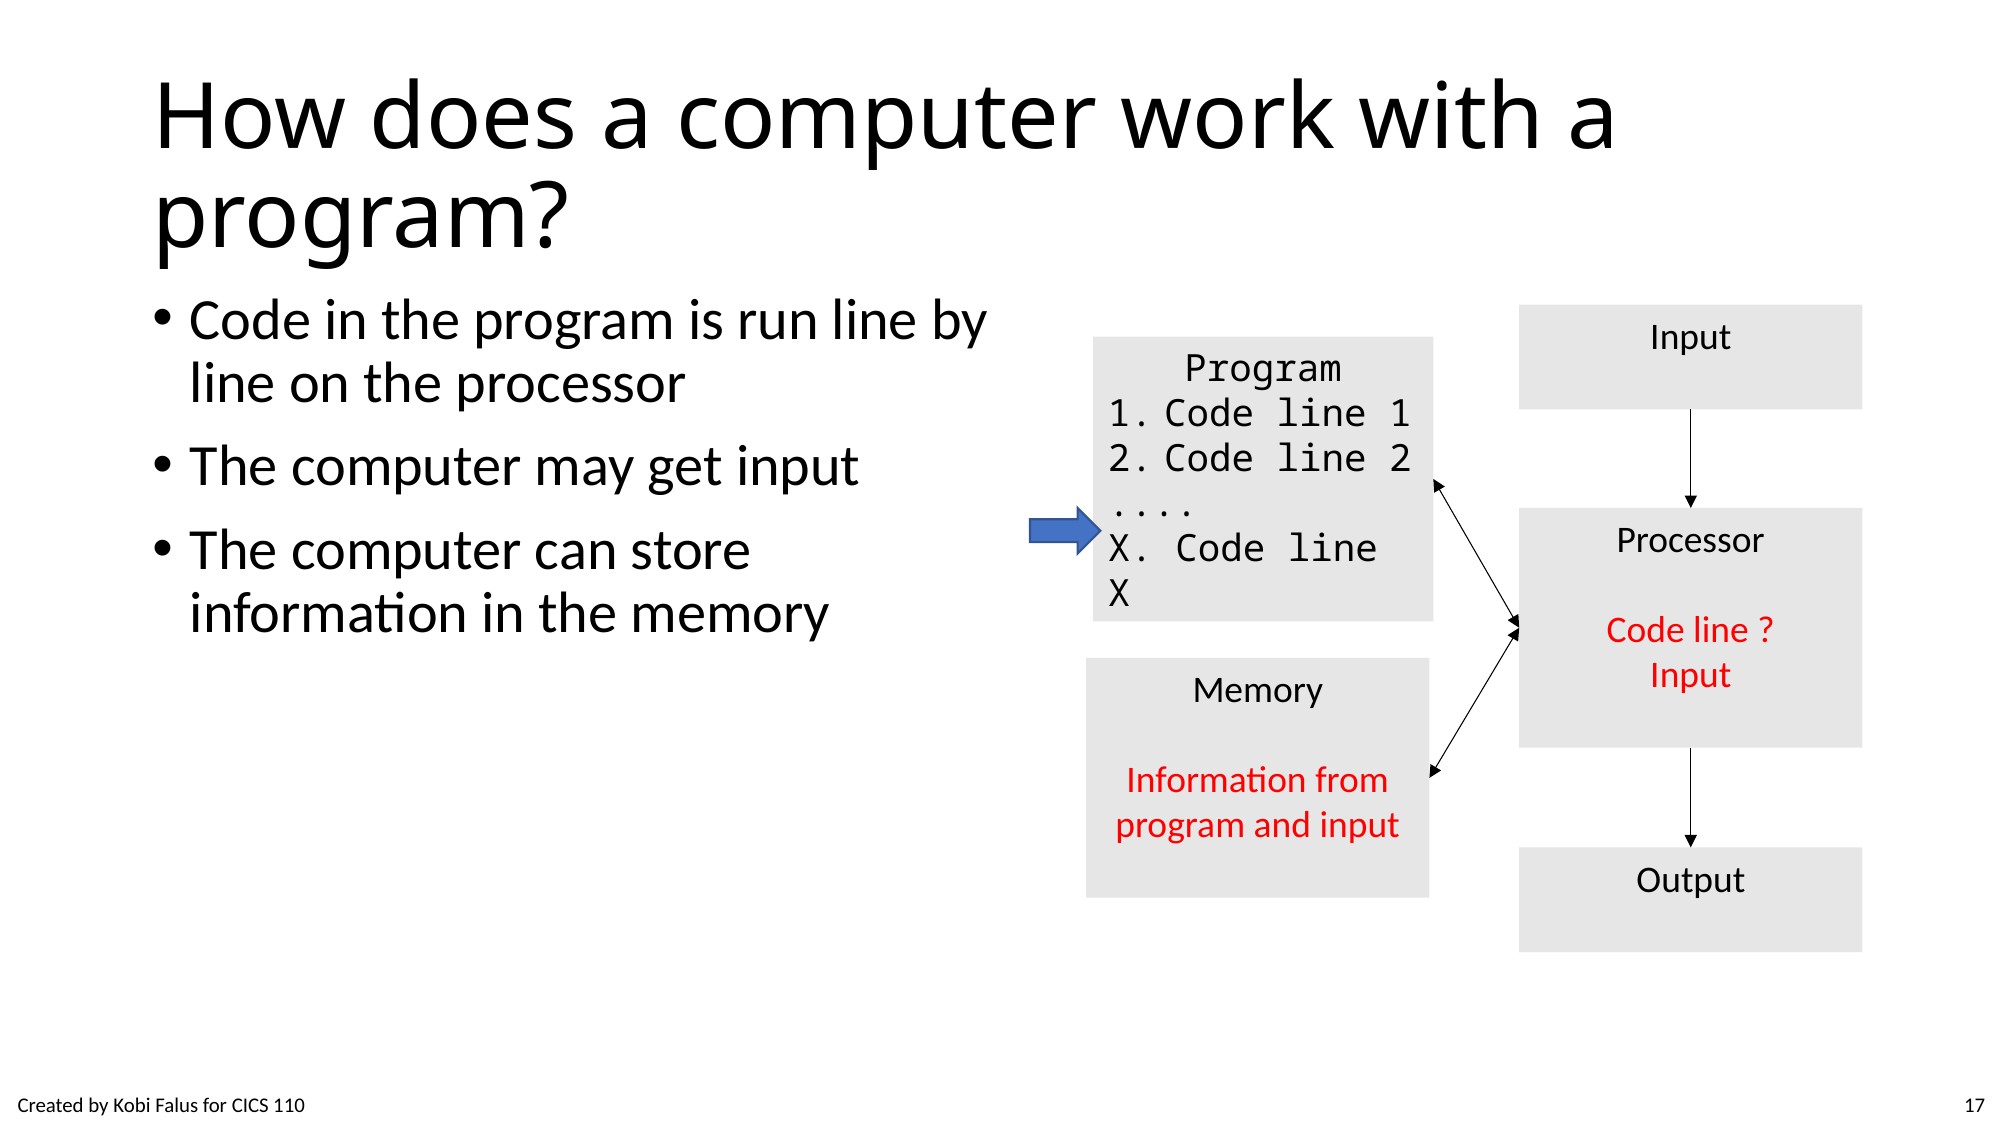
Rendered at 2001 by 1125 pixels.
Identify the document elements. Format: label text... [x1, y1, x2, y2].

text_box [1028, 505, 1102, 556]
title How does a computer work with a program? [137, 59, 1863, 278]
text_box Output [1519, 847, 1863, 953]
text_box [1429, 629, 1520, 780]
text_box Memory Information from program and input [1086, 657, 1430, 898]
text_box Input [1519, 304, 1863, 410]
list Code in the program is run line by line on the processor The computer may get input The computer can store information in the memory [137, 281, 1045, 1064]
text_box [1433, 478, 1520, 629]
text_box Processor Code line ? Input [1520, 507, 1863, 748]
text_box Program Code line 1 Code line 2 .... X. Code line X [1093, 336, 1434, 622]
